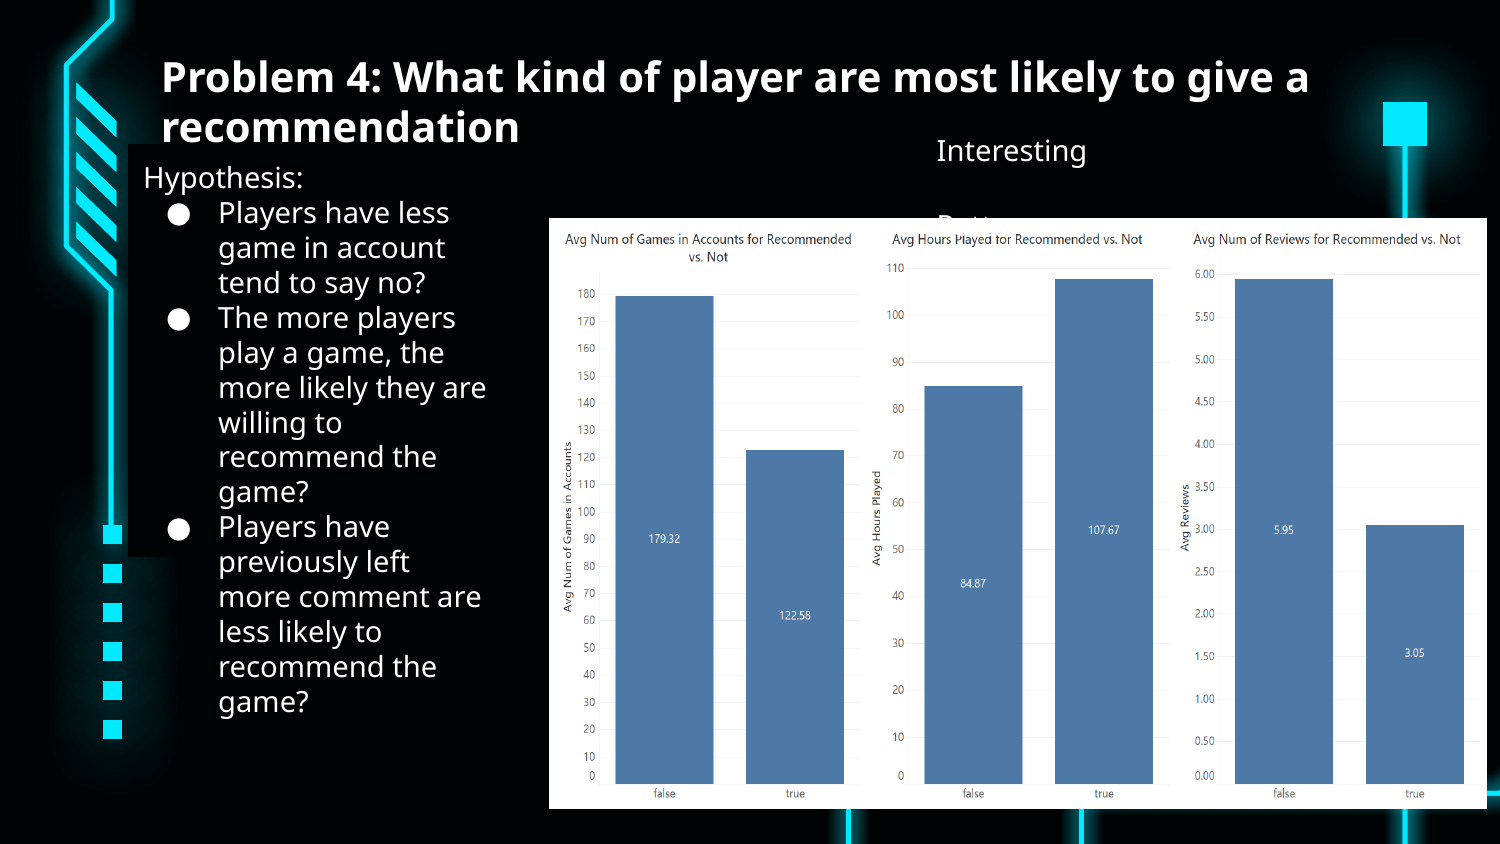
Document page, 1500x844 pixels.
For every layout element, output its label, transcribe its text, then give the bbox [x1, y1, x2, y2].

text_box Interesting Pattern [921, 117, 1209, 216]
text_box Problem 4: What kind of player are most likely to give a recommendation [145, 35, 1471, 185]
picture [548, 218, 1487, 809]
text_box Hypothesis: Players have less game in account tend to say no? The more players play a game, the more likely they are willing to recommend the game? Players have previously left more comment are less likely to recommend the game? [128, 144, 505, 558]
